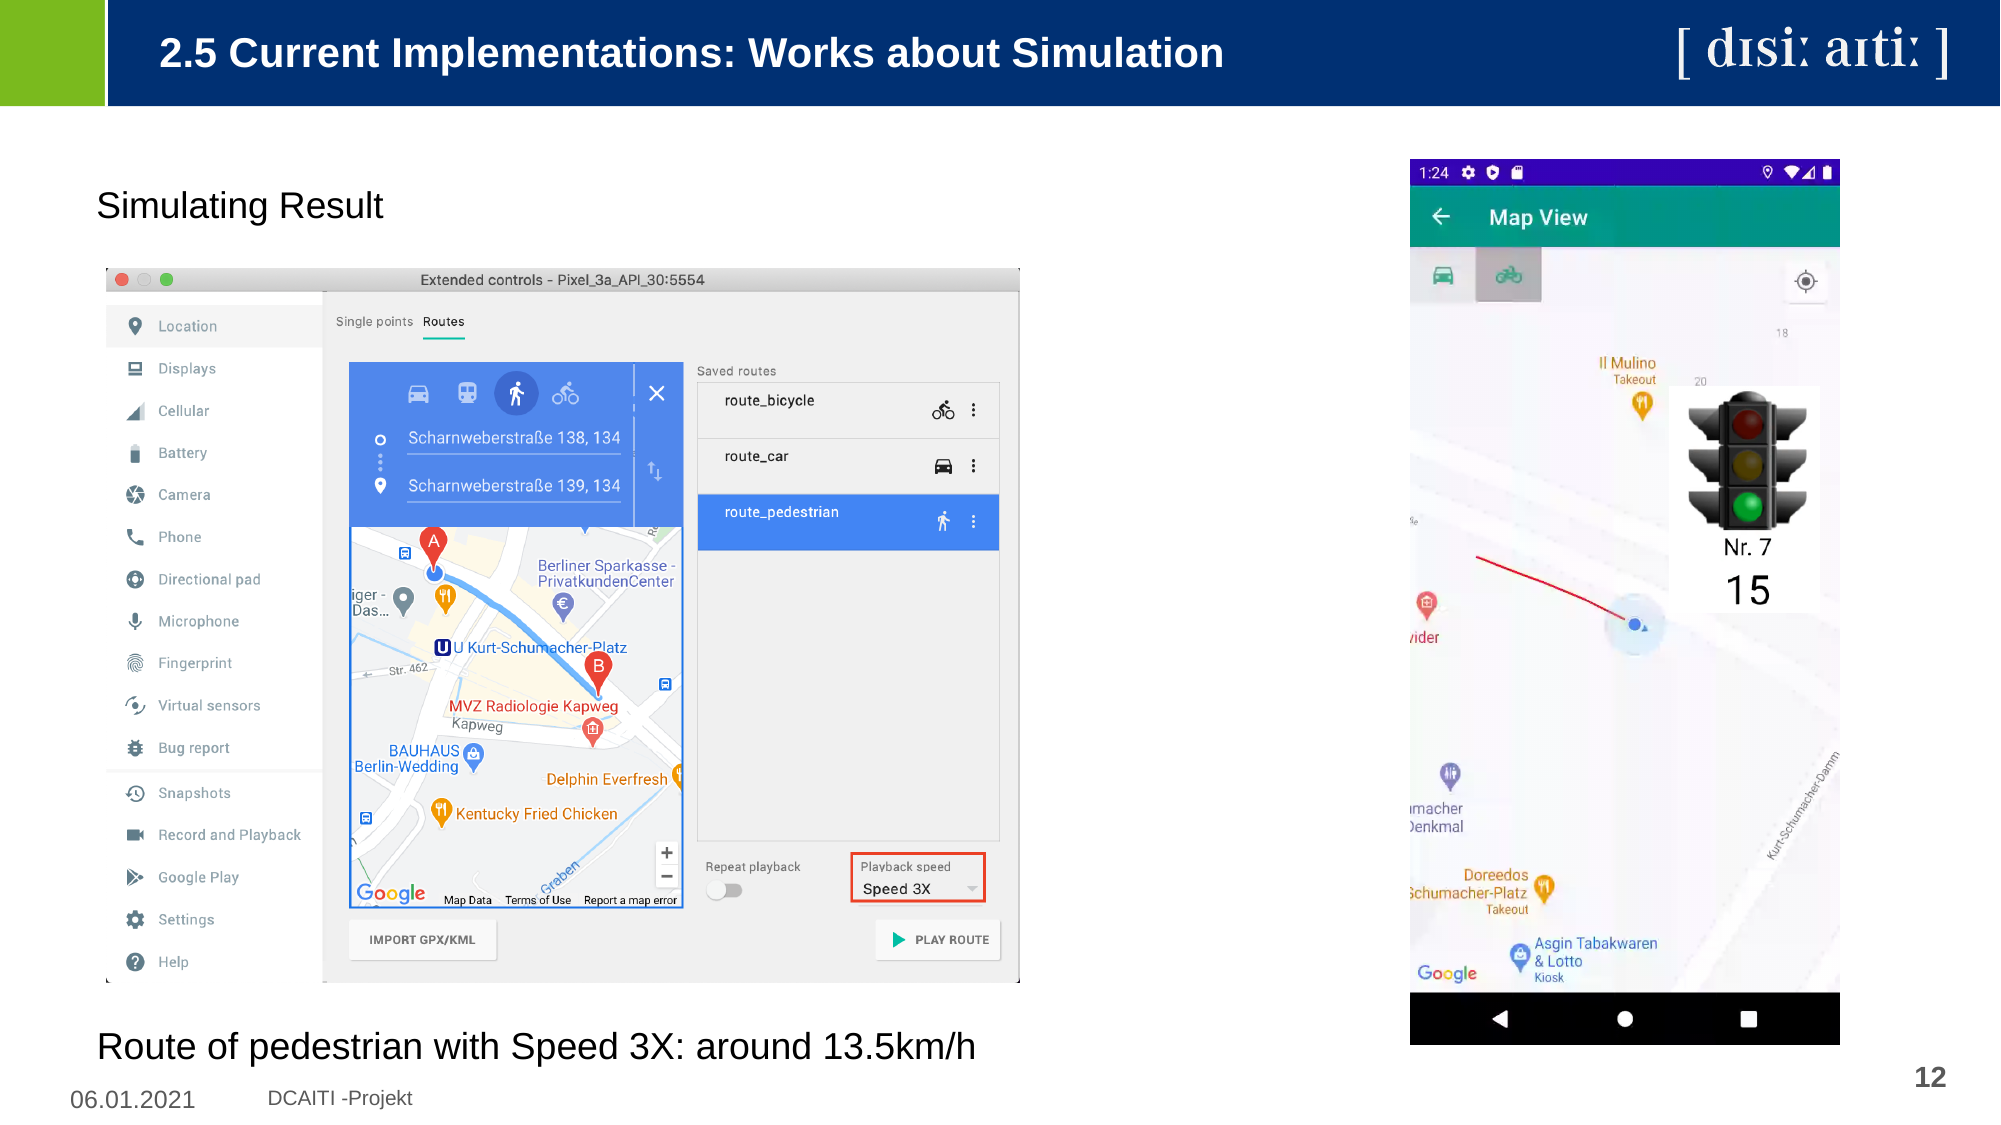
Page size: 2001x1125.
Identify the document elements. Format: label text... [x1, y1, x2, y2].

text_box 12 [1850, 1022, 1947, 1125]
picture [106, 268, 1020, 983]
text_box 2.5 Current Implementations: Works about Simulation [106, 0, 1628, 107]
picture [1668, 386, 1820, 613]
text_box DCAITI -Projekt [267, 1071, 1841, 1125]
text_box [1409, 158, 1841, 1046]
text_box Route of pedestrian with Speed 3X: around 13.5km/h [52, 999, 1306, 1072]
text_box 06.01.2021 [52, 1072, 215, 1125]
text_box Simulating Result [52, 159, 1107, 227]
